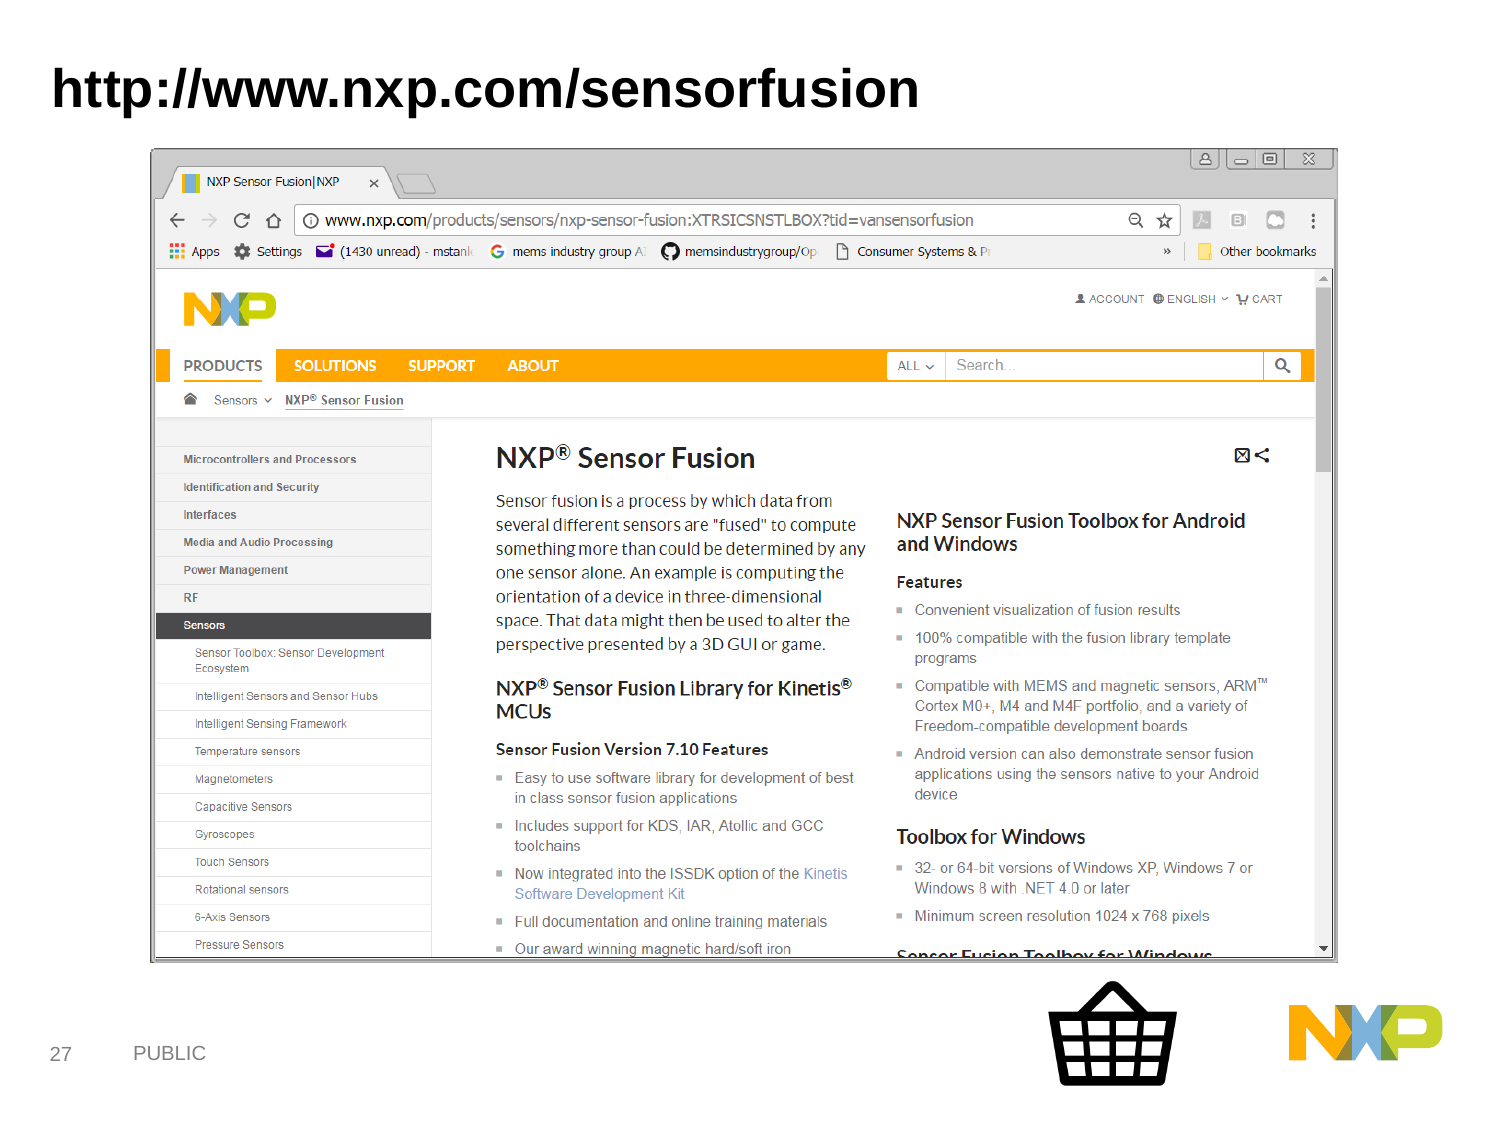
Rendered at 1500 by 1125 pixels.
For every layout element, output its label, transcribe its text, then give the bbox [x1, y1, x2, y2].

picture [149, 148, 1338, 1109]
title http://www.nxp.com/sensorfusion [36, 45, 1472, 154]
